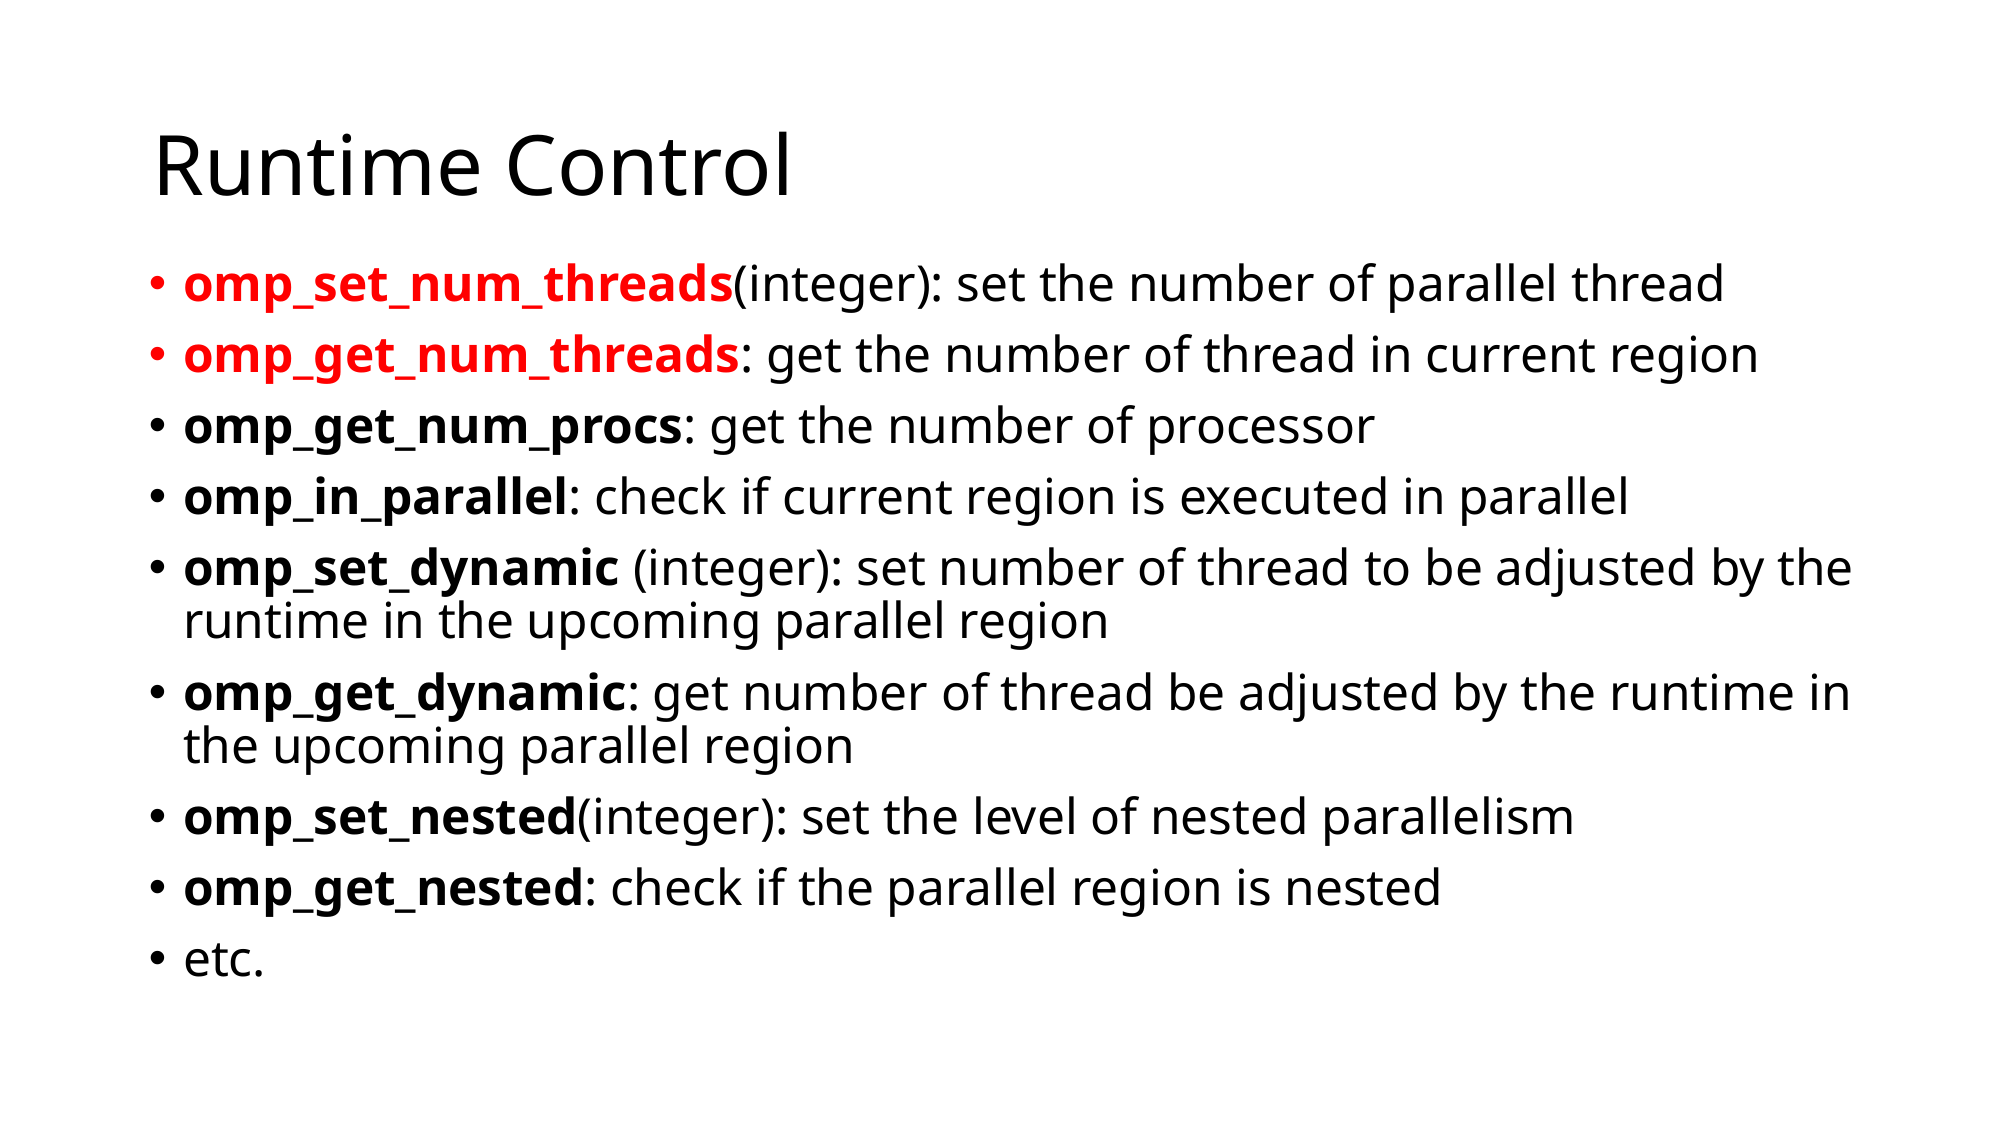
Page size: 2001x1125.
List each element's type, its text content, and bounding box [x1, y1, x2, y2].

title Runtime Control [137, 59, 1863, 278]
list omp_set_num_threads(integer): set the number of parallel thread omp_get_num_threads: get the number of thread in current region omp_get_num_procs: get the number of processor omp_in_parallel: check if current region is executed in parallel omp_set_dynamic (integer): set number of thread to be adjusted by the runtime in the upcoming parallel region omp_get_dynamic: get number of thread be adjusted by the runtime in the upcoming parallel region omp_set_nested(integer): set the level of nested parallelism omp_get_nested: check if the parallel region is nested etc. [133, 251, 1900, 1005]
